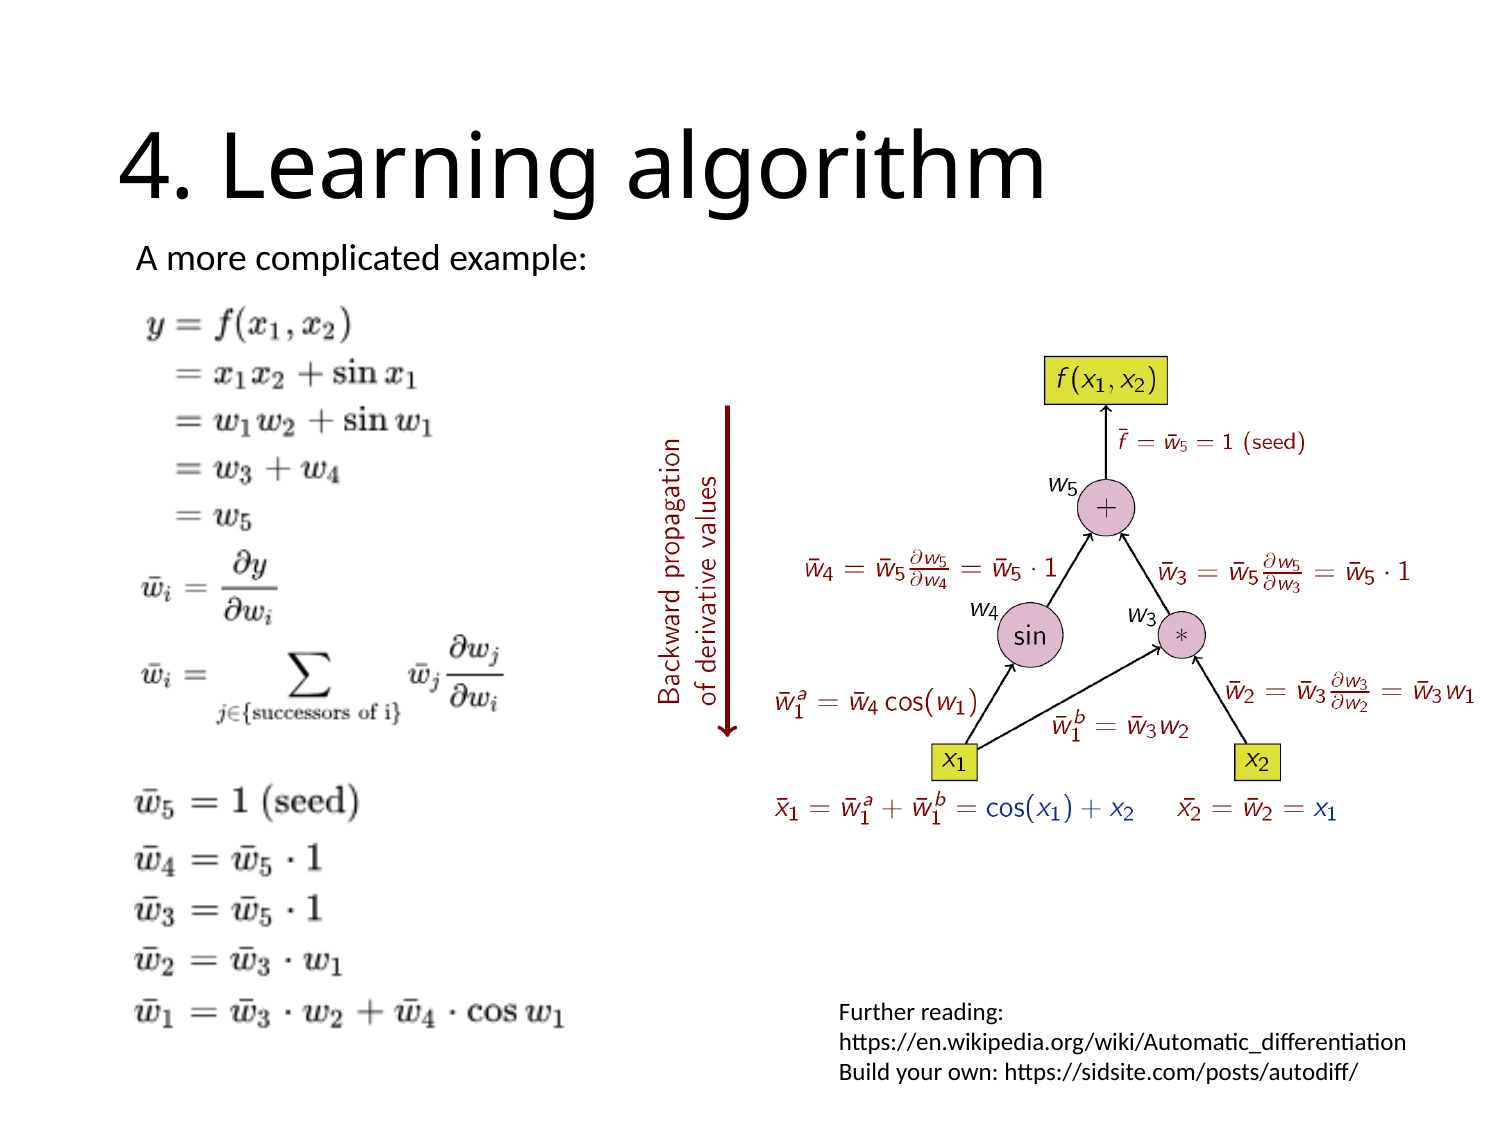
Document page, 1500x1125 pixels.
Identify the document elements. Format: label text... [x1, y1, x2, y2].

text_box Further reading: https://en.wikipedia.org/wiki/Automatic_differentiation Build your own: https://sidsite.com/posts/autodiff/ [824, 987, 1438, 1093]
title 4. Learning algorithm [103, 59, 1397, 278]
picture [134, 995, 570, 1033]
picture [134, 839, 325, 882]
text_box A more complicated example: [121, 225, 675, 285]
picture [141, 300, 444, 538]
picture [141, 546, 282, 629]
picture [134, 780, 362, 827]
picture [134, 943, 348, 981]
picture [134, 890, 325, 932]
picture [654, 341, 1500, 835]
picture [141, 631, 508, 731]
